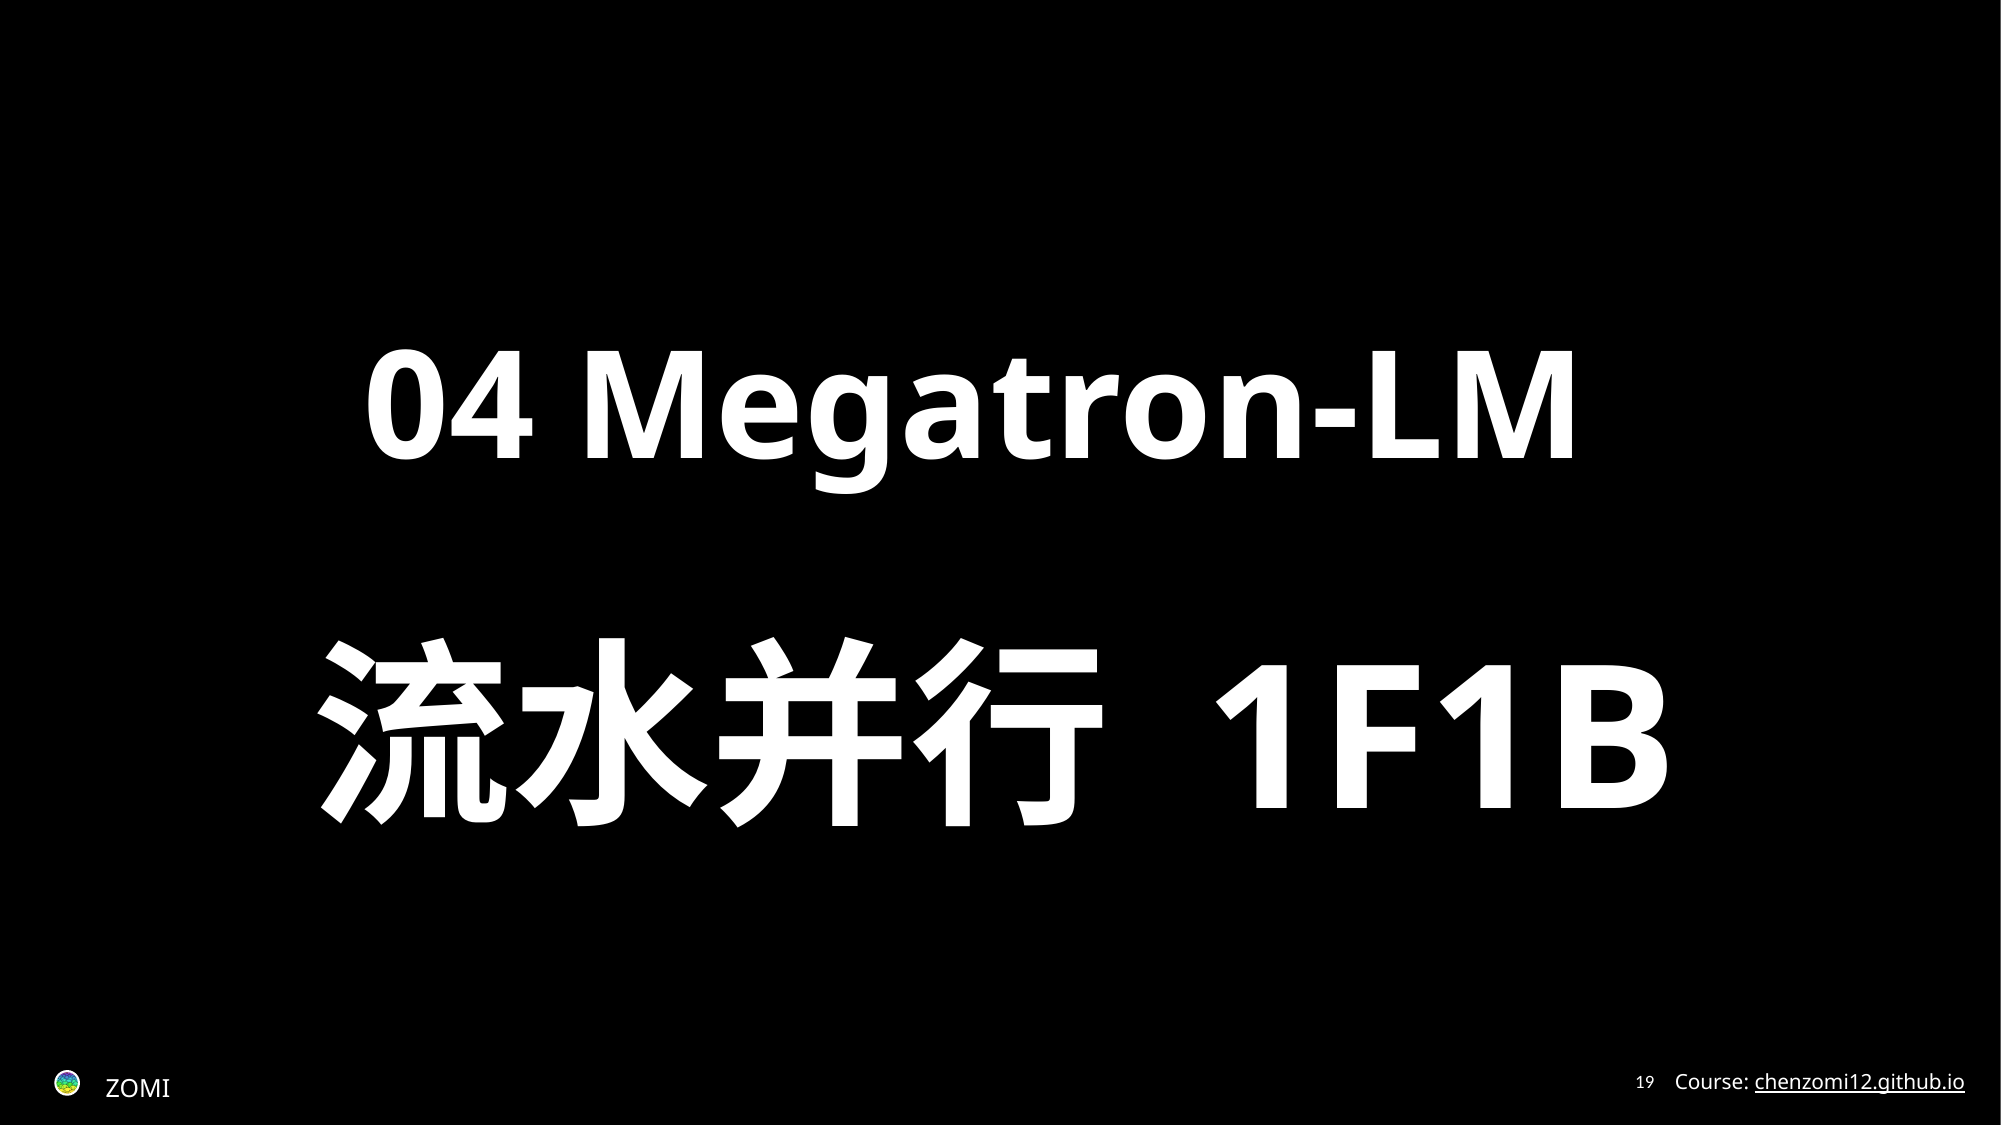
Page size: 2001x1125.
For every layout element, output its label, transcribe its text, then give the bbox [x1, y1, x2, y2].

list 04 Megatron-LM 流水并行 1F1B [79, 80, 1910, 986]
picture [57, 1073, 77, 1093]
